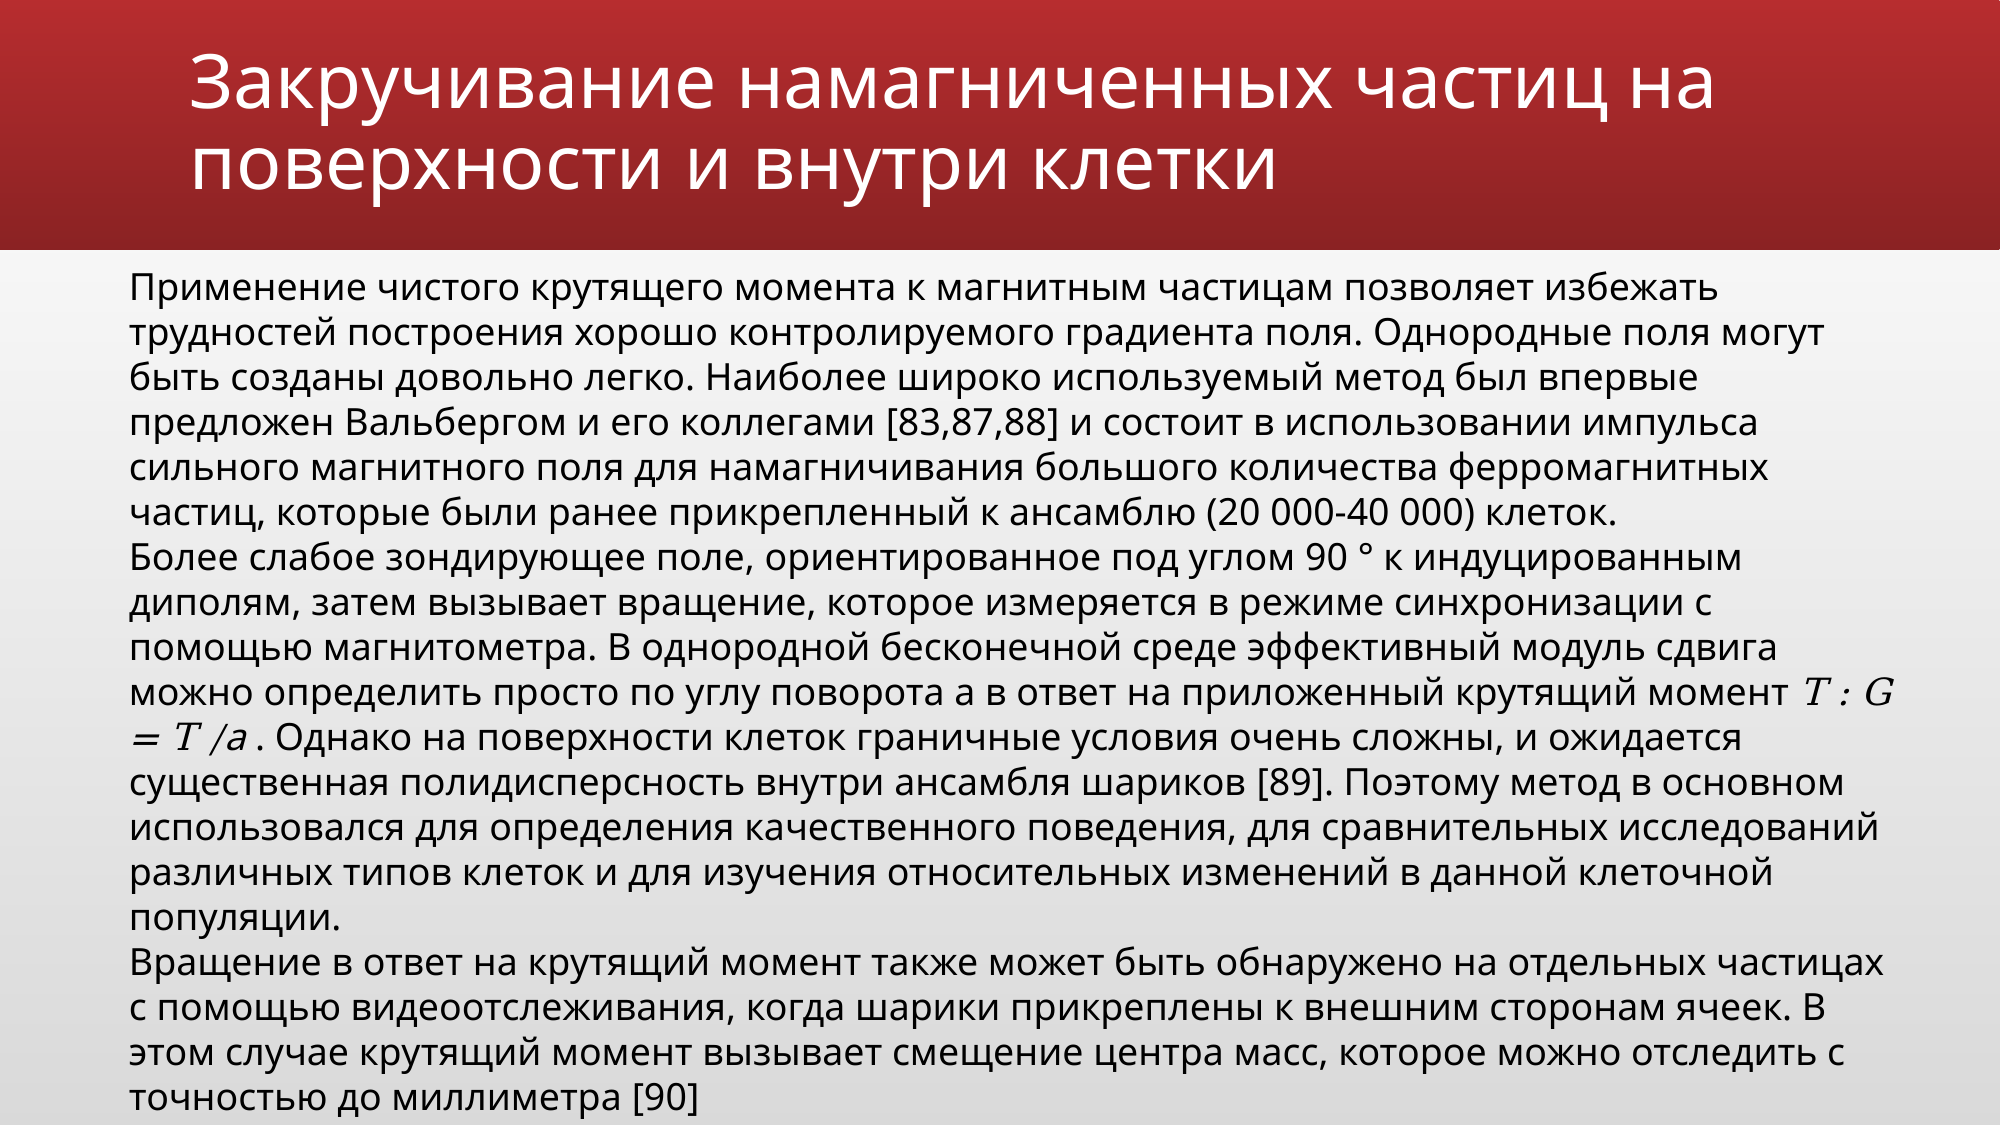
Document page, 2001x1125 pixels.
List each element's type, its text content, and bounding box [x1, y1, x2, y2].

text_box Применение чистого крутящего момента к магнитным частицам позволяет избежать трудностей построения хорошо контролируемого градиента поля. Однородные поля могут быть созданы довольно легко. Наиболее широко используемый метод был впервые предложен Вальбергом и его коллегами [83,87,88] и состоит в использовании импульса сильного магнитного поля для намагничивания большого количества ферромагнитных частиц, которые были ранее прикрепленный к ансамблю (20 000-40 000) клеток. Более слабое зондирующее поле, ориентированное под углом 90 ° к индуцированным диполям, затем вызывает вращение, которое измеряется в режиме синхронизации с помощью магнитометра. В однородной бесконечной среде эффективный модуль сдвига можно определить просто по углу поворота а в ответ на приложенный крутящий момент T : G = T /а . Однако на поверхности клеток граничные условия очень сложны, и ожидается существенная полидисперсность внутри ансамбля шариков [89]. Поэтому метод в основном использовался для определения качественного поведения, для сравнительных исследований различных типов клеток и для изучения относительных изменений в данной клеточной популяции. Вращение в ответ на крутящий момент также может быть обнаружено на отдельных частицах с помощью видеоотслеживания, когда шарики прикреплены к внешним сторонам ячеек. В этом случае крутящий момент вызывает смещение центра масс, которое можно отследить с точностью до миллиметра [90] [114, 255, 1922, 1125]
title Закручивание намагниченных частиц на поверхности и внутри клетки [174, 16, 1825, 234]
